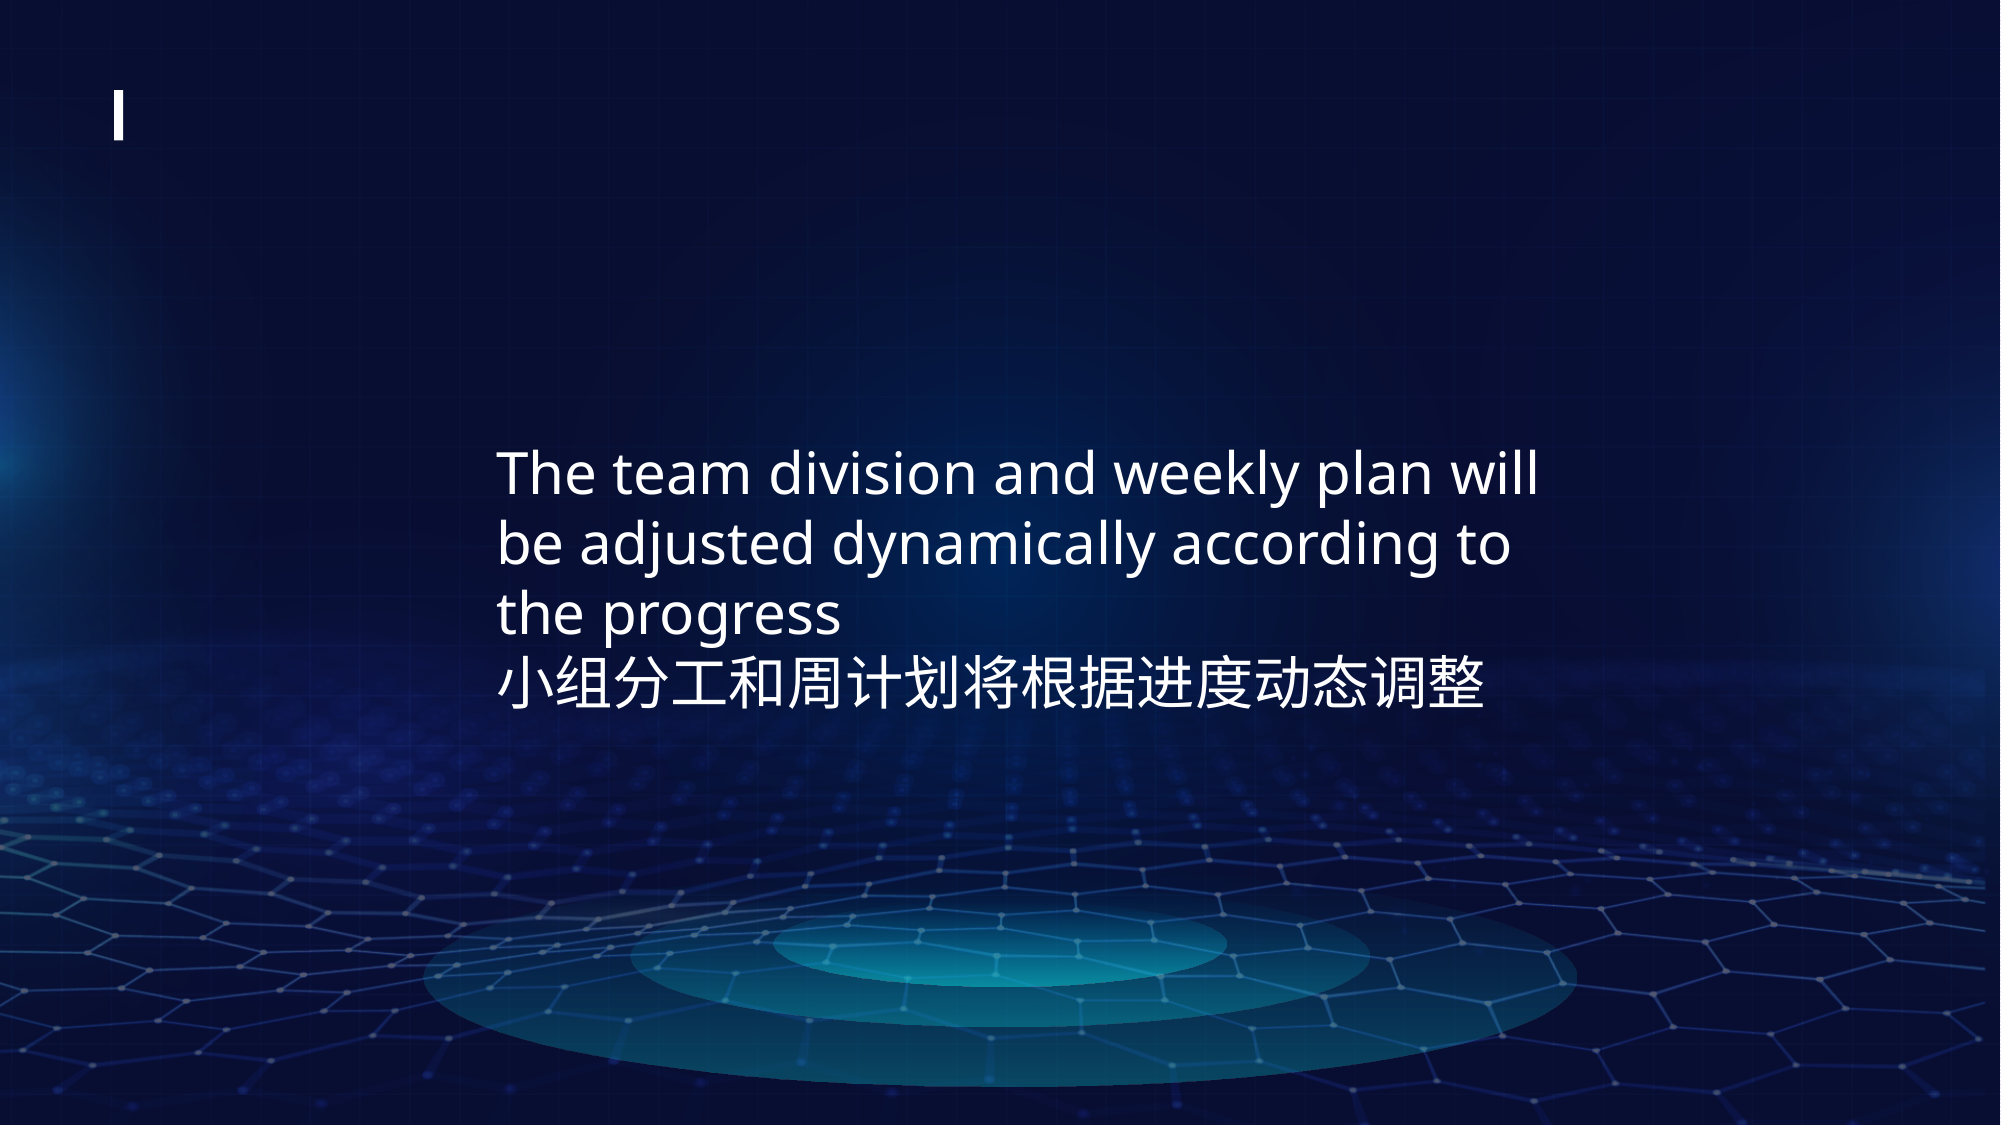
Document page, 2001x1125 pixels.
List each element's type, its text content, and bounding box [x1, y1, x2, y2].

picture [0, 0, 2000, 1125]
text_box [423, 867, 1577, 1087]
text_box The team division and weekly plan will be adjusted dynamically according to the progress 小组分工和周计划将根据进度动态调整 [495, 436, 1559, 716]
